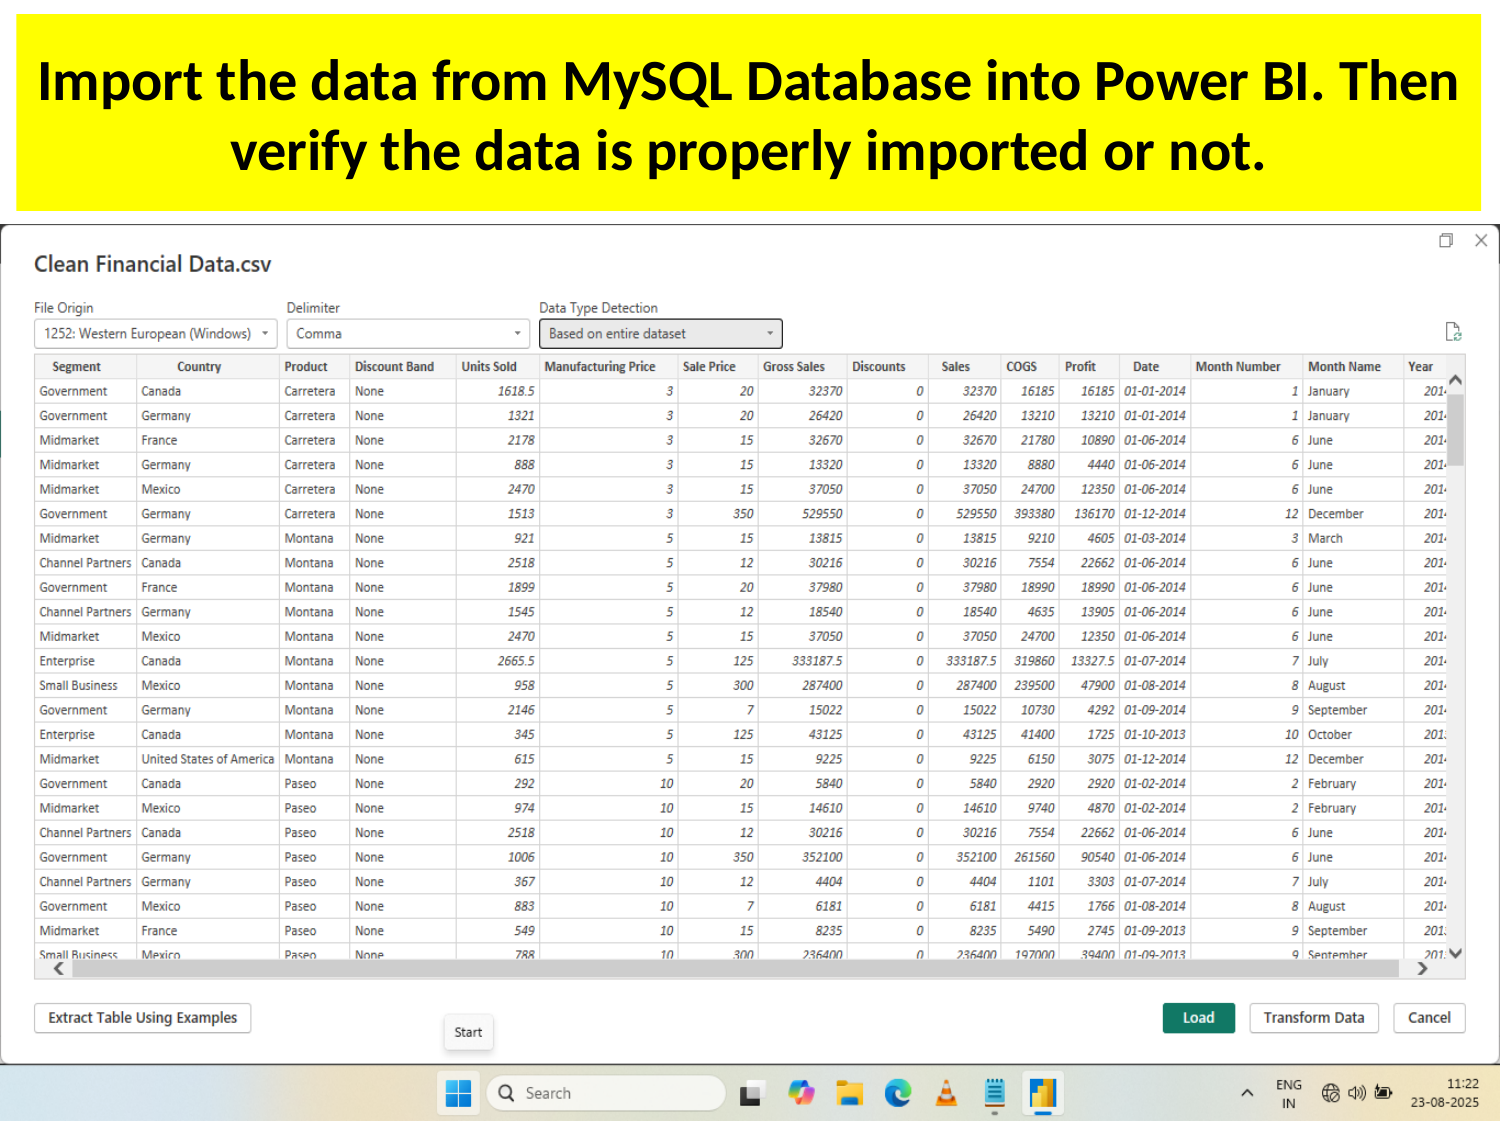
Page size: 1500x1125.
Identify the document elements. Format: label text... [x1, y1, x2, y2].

title Import the data from MySQL Database into Power BI. Then verify the data is properly imported or not. [16, 14, 1482, 211]
picture [0, 224, 1500, 1121]
